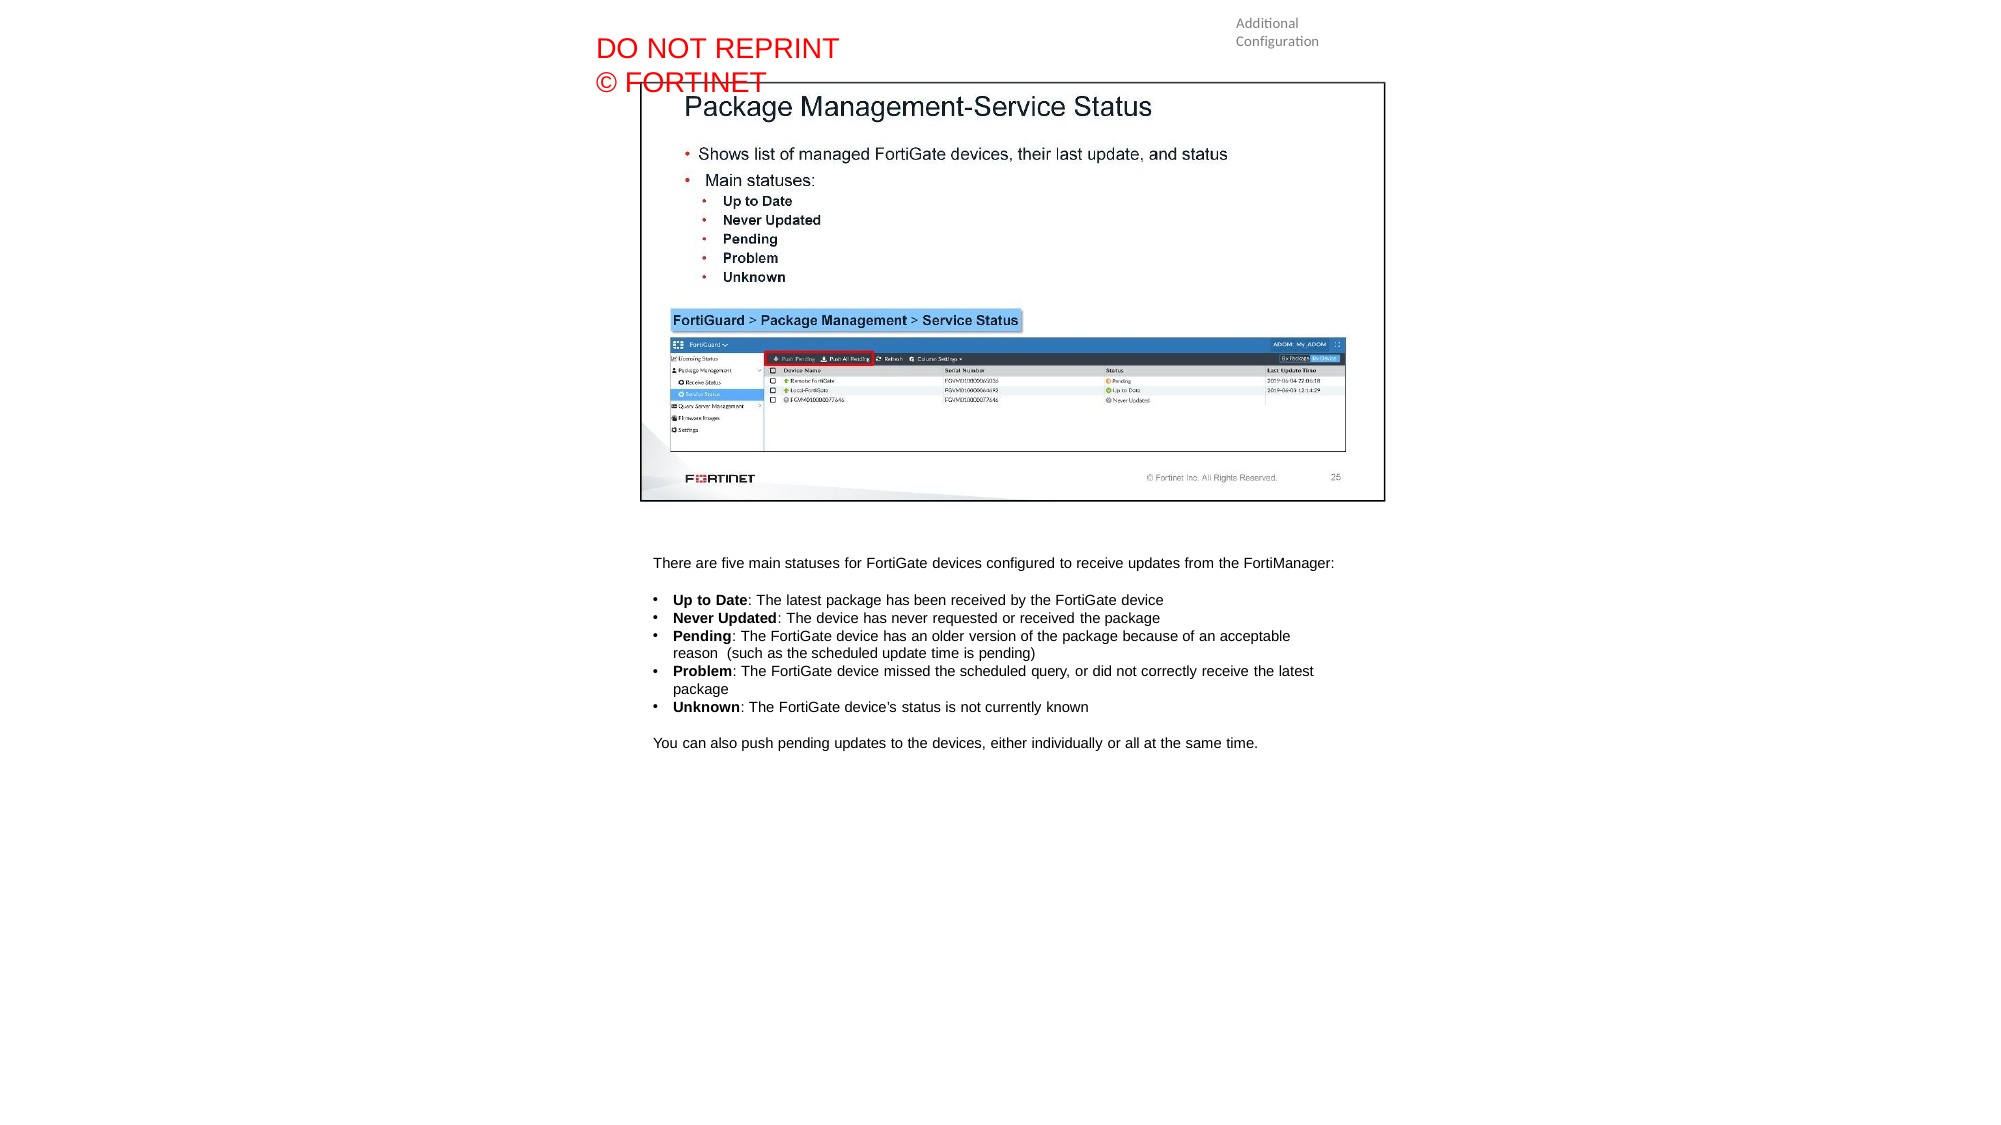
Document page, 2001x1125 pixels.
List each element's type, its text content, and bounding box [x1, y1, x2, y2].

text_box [640, 81, 1386, 502]
text_box There are five main statuses for FortiGate devices configured to receive updates from the FortiManager: Up to Date: The latest package has been received by the FortiGate device Never Updated: The device has never requested or received the package Pending: The FortiGate device has an older version of the package because of an acceptable reason (such as the scheduled update time is pending) Problem: The FortiGate device missed the scheduled query, or did not correctly receive the latest package Unknown: The FortiGate device’s status is not currently known You can also push pending updates to the devices, either individually or all at the same time. [651, 552, 1375, 752]
text_box DO NOT REPRINT © FORTINET [594, 28, 841, 98]
text_box Additional Configuration [1234, 11, 1386, 49]
